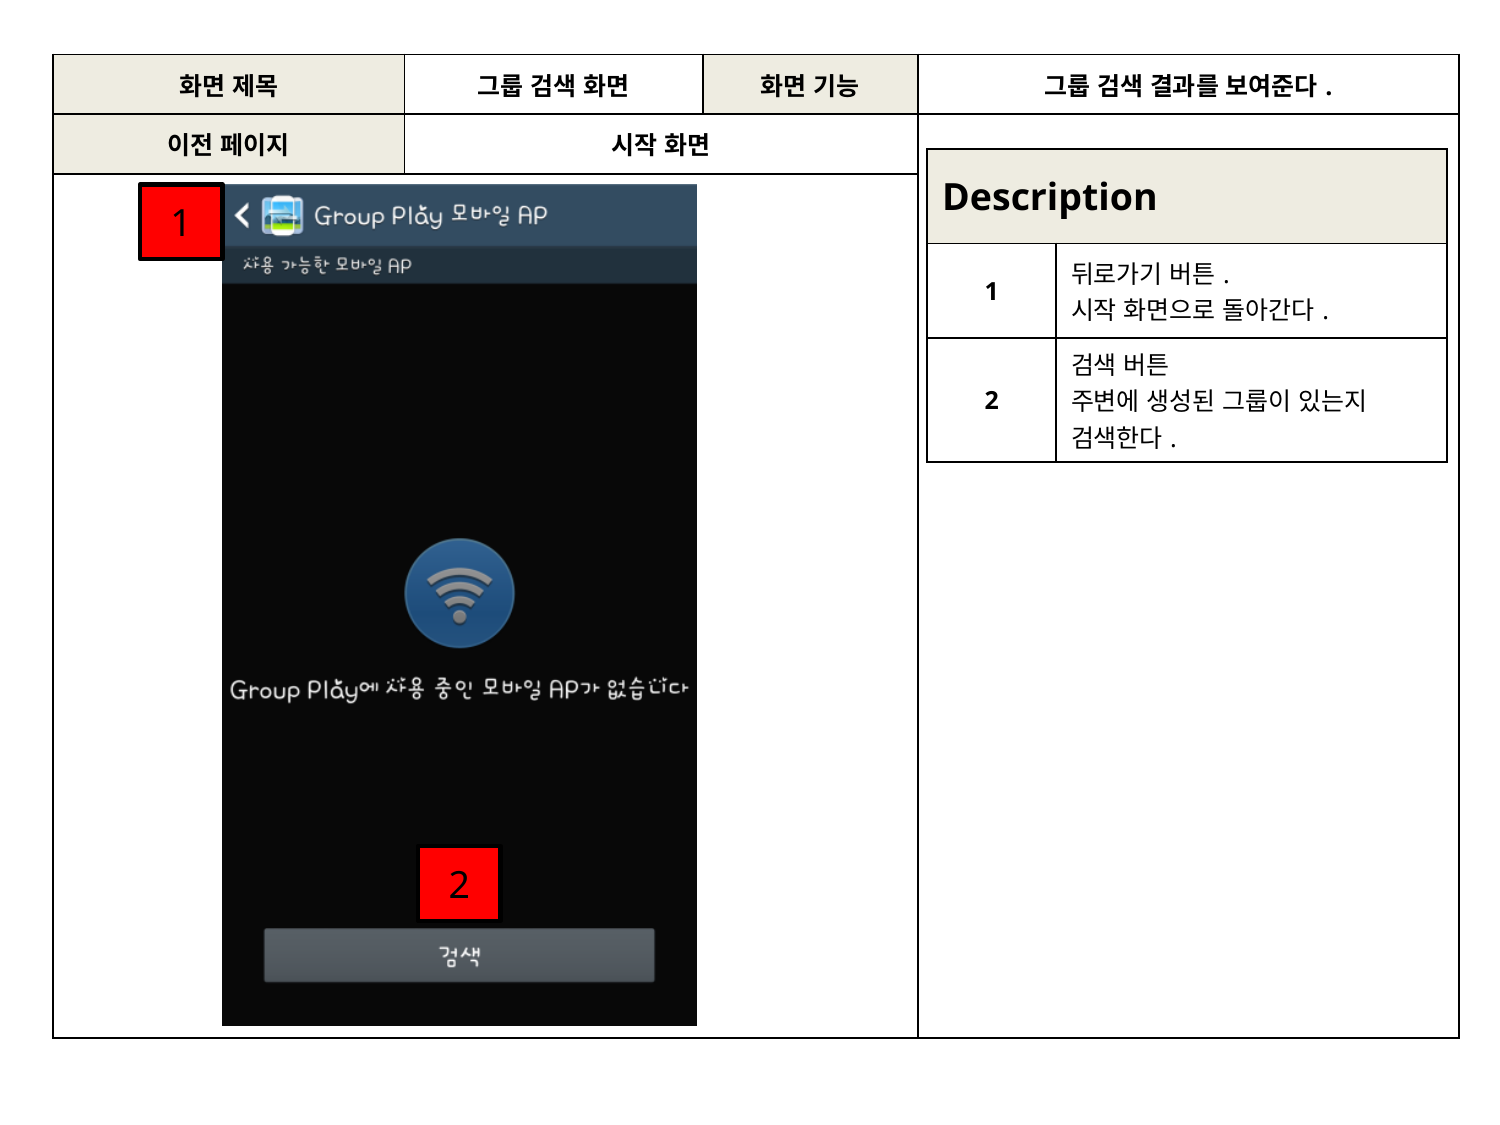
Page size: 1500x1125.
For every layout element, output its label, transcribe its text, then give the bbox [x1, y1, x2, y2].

table_cell 검색 버튼 주변에 생성된 그룹이 있는지 검색한다. [1057, 339, 1446, 461]
table_cell [54, 175, 917, 1037]
table_header Description [928, 150, 1446, 243]
table_cell 2 [928, 339, 1055, 461]
table_cell 이전 페이지 [54, 115, 404, 173]
table_header 그룹 검색 화면 [405, 55, 702, 113]
table_cell 1 [928, 244, 1055, 337]
table_cell 시작 화면 [405, 115, 917, 173]
table_header 그룹 검색 결과를 보여준다. [919, 55, 1458, 113]
table_header 화면 기능 [704, 55, 917, 113]
table_header 화면 제목 [54, 55, 404, 113]
table_cell [919, 115, 1458, 1037]
table_cell 뒤로가기 버튼. 시작 화면으로 돌아간다. [1057, 244, 1446, 337]
text_box 1 [138, 182, 223, 261]
picture [222, 184, 697, 1026]
